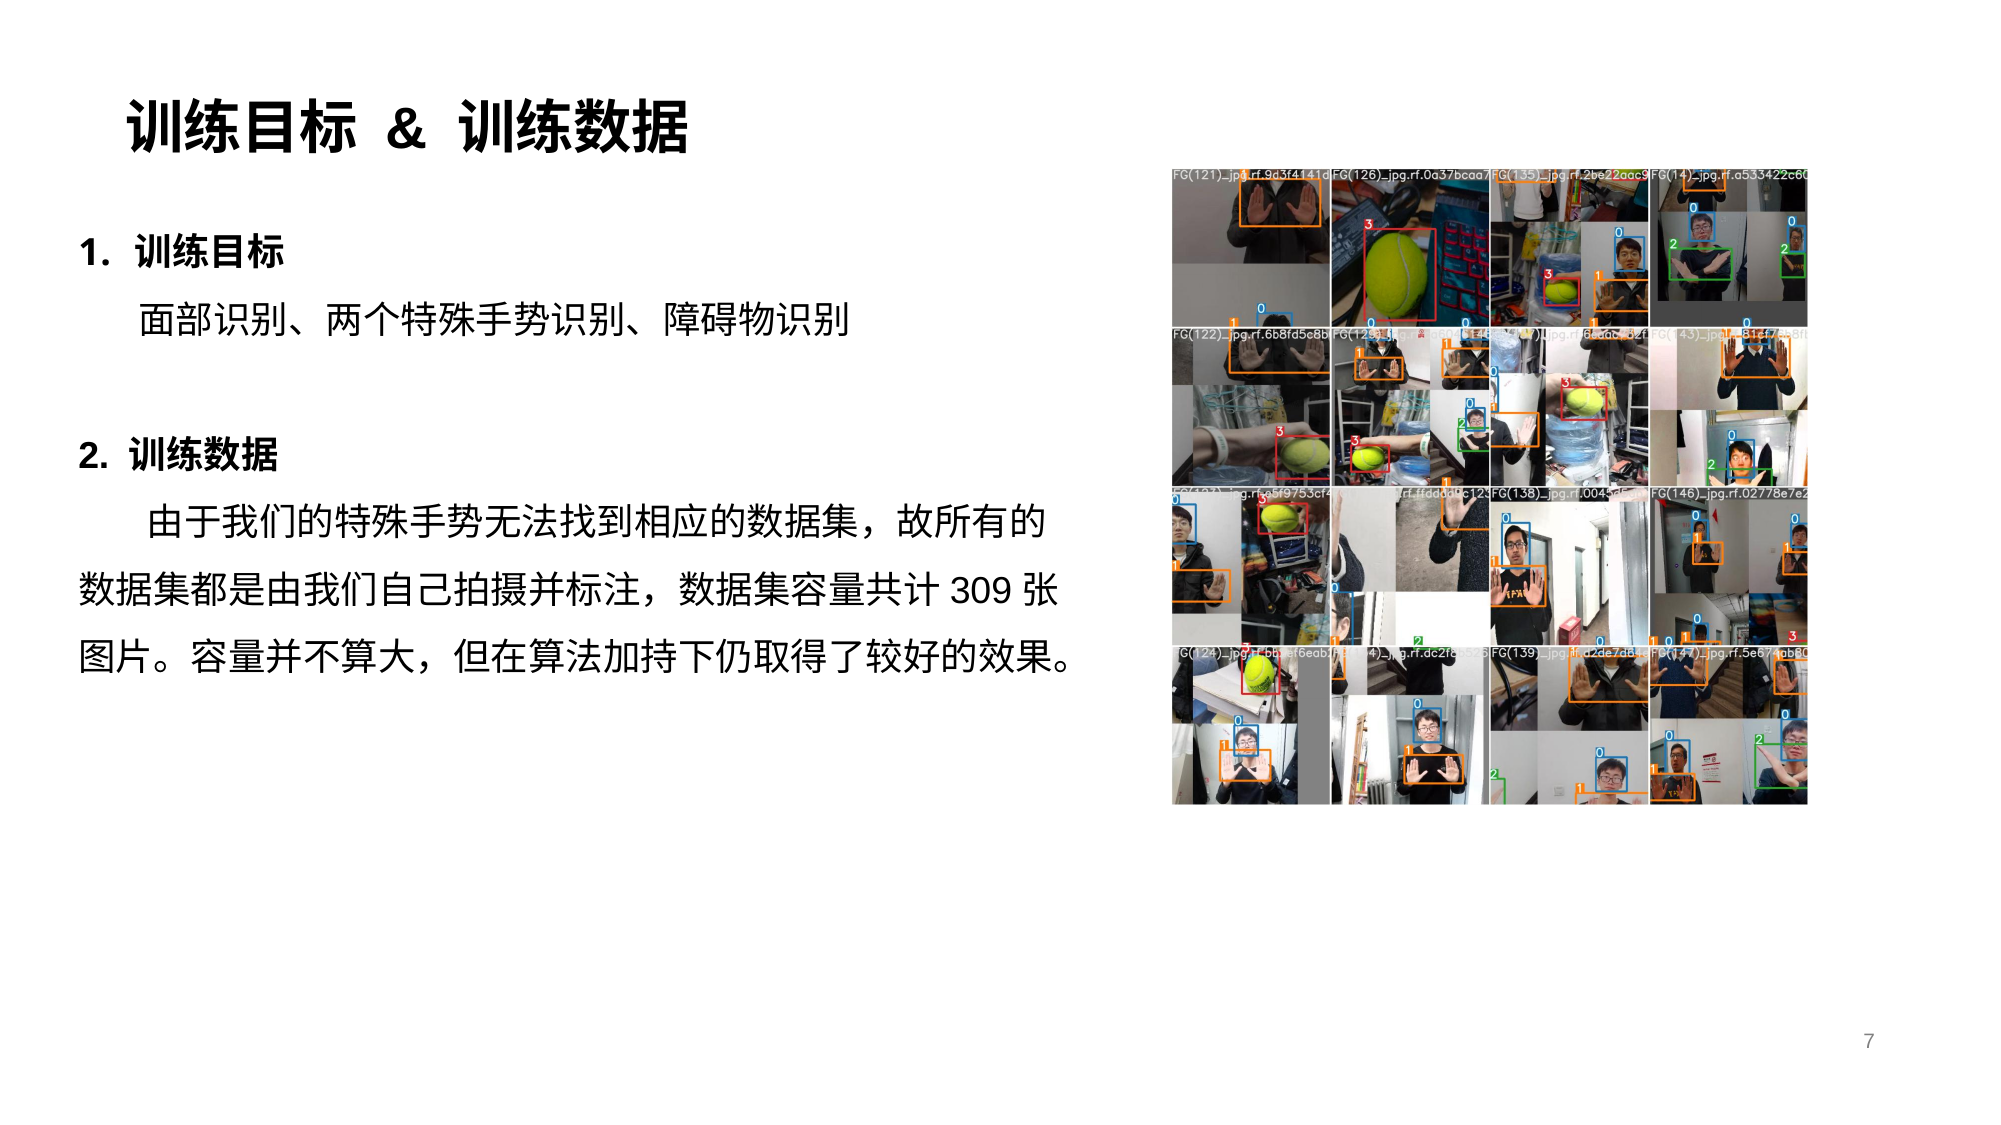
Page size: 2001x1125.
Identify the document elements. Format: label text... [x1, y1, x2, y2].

text_box 训练目标 面部识别、两个特殊手势识别、障碍物识别 2. 训练数据 由于我们的特殊手势无法找到相应的数据集，故所有的数据集都是由我们自己拍摄并标注，数据集容量共计309张图片。容量并不算大，但在算法加持下仍取得了较好的效果。 [63, 198, 1090, 686]
title 训练目标 & 训练数据 [109, 0, 1890, 169]
picture [1171, 168, 1808, 805]
slide_number 7 [1412, 1022, 1890, 1057]
